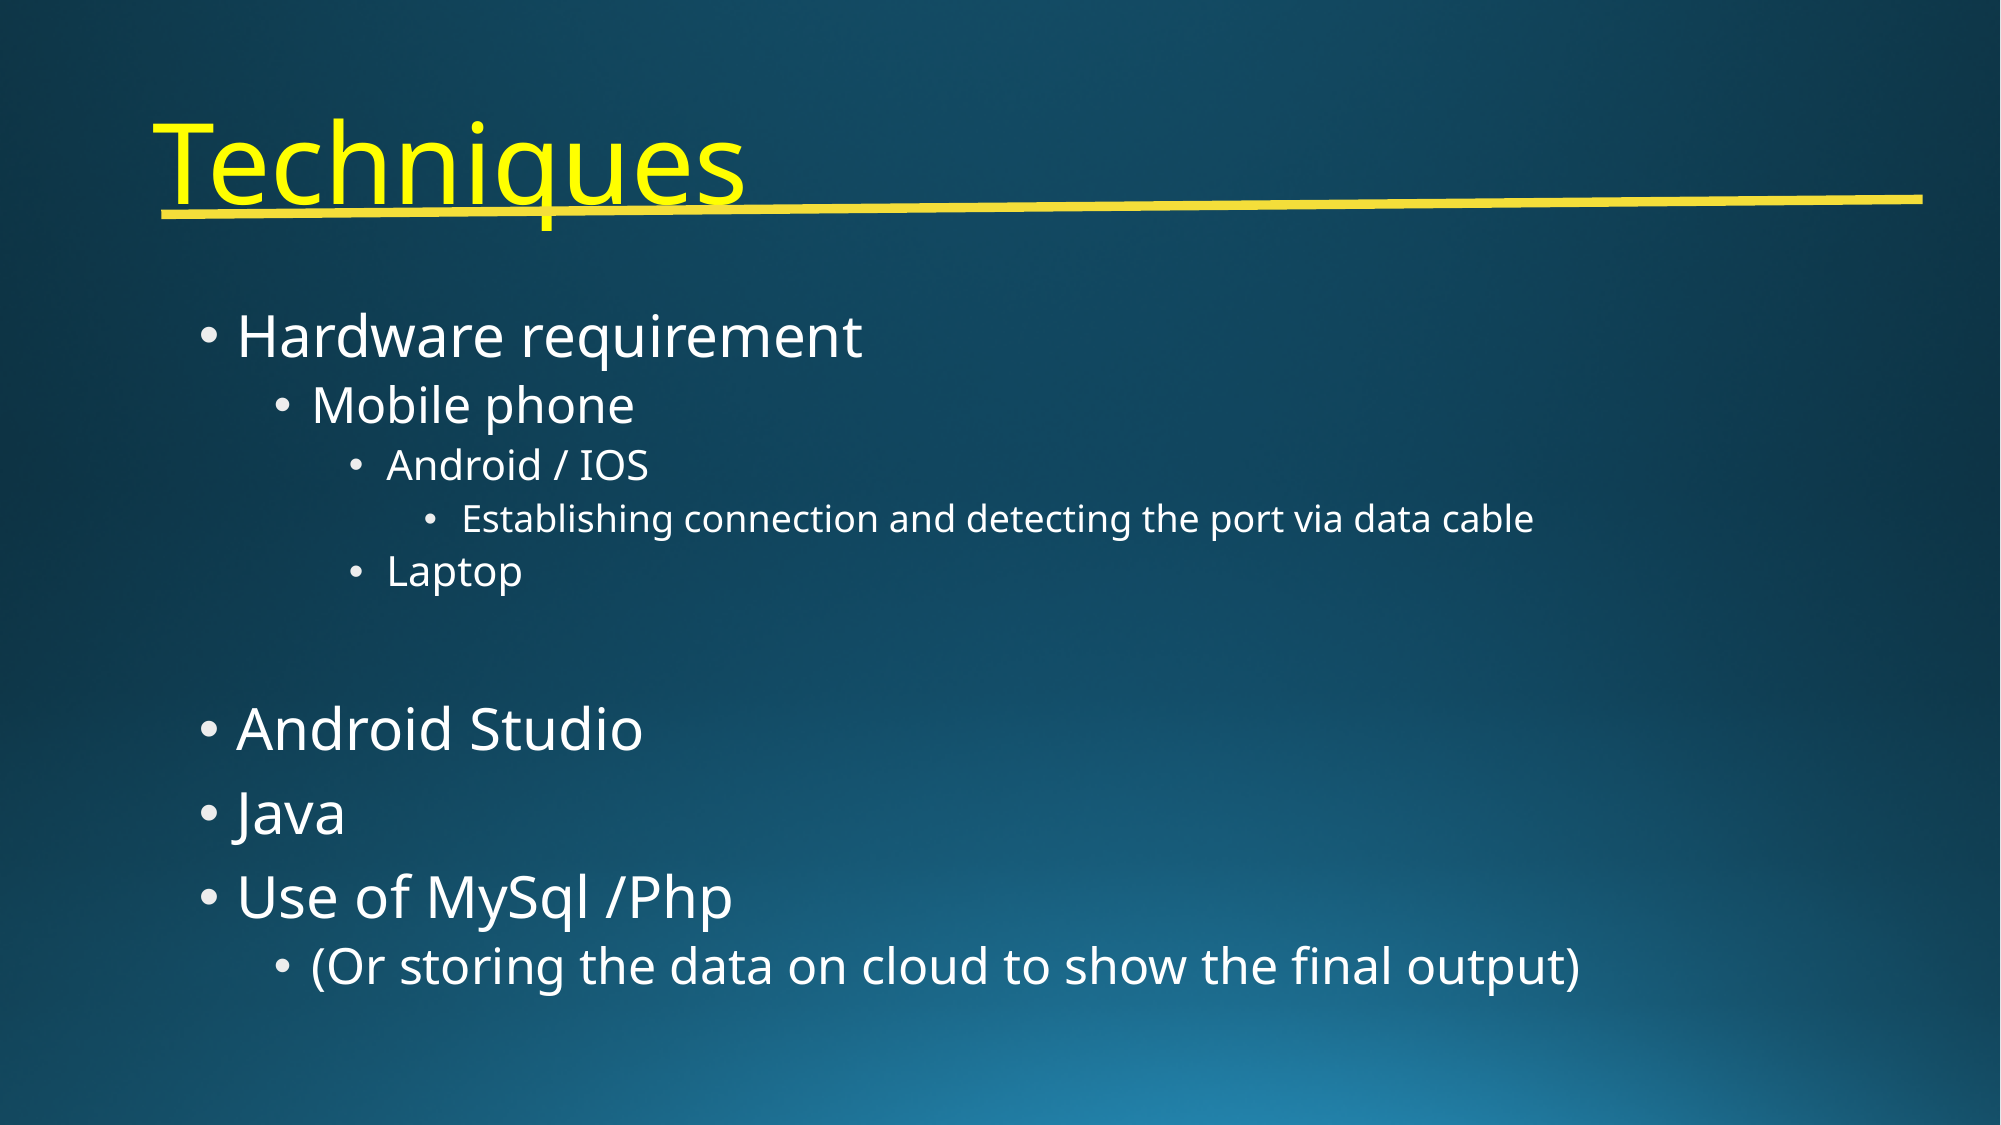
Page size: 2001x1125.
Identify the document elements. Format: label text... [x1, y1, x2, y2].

picture [0, 0, 2001, 1125]
title Techniques [137, 59, 1863, 278]
list Hardware requirement Mobile phone Android / IOS Establishing connection and detecting the port via data cable Laptop Android Studio Java Use of MySql /Php (Or storing the data on cloud to show the final output) [183, 299, 1863, 1014]
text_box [161, 199, 1923, 215]
